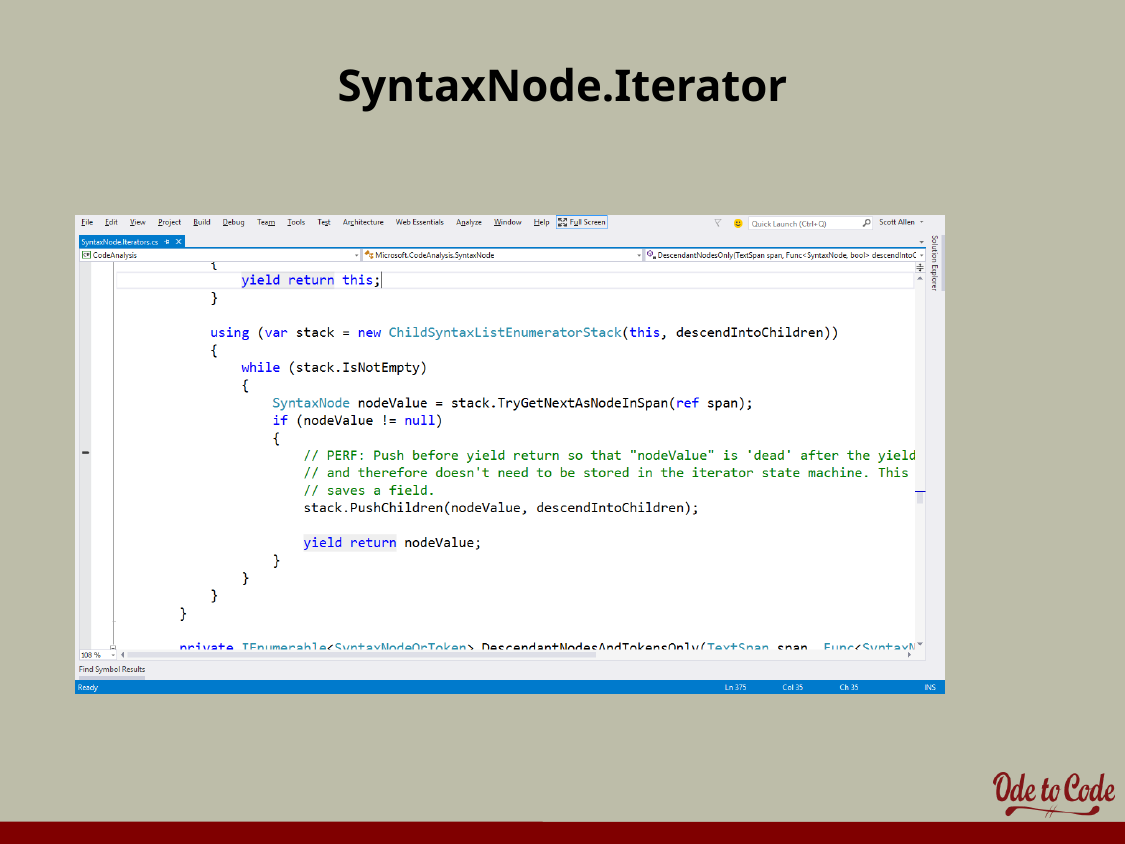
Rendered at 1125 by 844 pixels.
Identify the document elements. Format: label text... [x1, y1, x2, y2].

title SyntaxNode.Iterator [56, 37, 1069, 132]
picture [993, 772, 1115, 818]
picture [74, 215, 945, 694]
